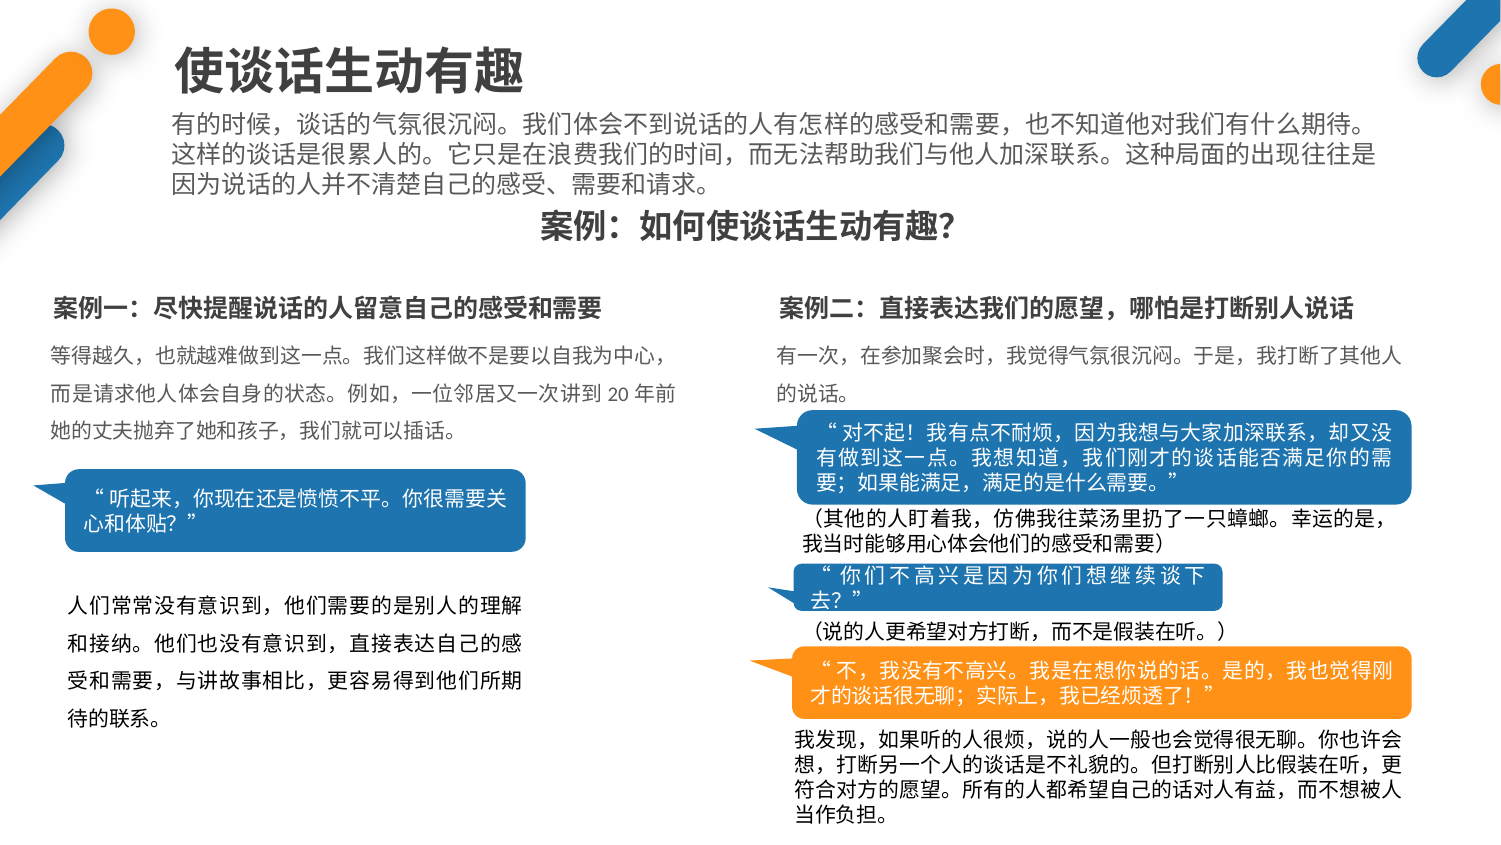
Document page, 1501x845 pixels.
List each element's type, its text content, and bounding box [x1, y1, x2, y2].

text_box 我发现，如果听的人很烦，说的人一般也会觉得很无聊。你也许会想，打断另一个人的谈话是不礼貌的。但打断别人比假装在听，更符合对方的愿望。所有的人都希望自己的话对人有益，而不想被人当作负担。 [779, 719, 1418, 835]
text_box （其他的人盯着我，仿佛我往菜汤里扔了一只蟑螂。幸运的是，我当时能够用心体会他们的感受和需要） [787, 498, 1412, 563]
text_box （说的人更希望对方打断，而不是假装在听。） [787, 610, 1329, 651]
text_box 有一次，在参加聚会时，我觉得气氛很沉闷。于是，我打断了其他人的说话。 [761, 323, 1418, 413]
text_box 案例：如何使谈话生动有趣？ [454, 205, 1058, 246]
text_box 有的时候，谈话的气氛很沉闷。我们体会不到说话的人有怎样的感受和需要，也不知道他对我们有什么期待。这样的谈话是很累人的。它只是在浪费我们的时间，而无法帮助我们与他人加深联系。这种局面的出现往往是因为说话的人并不清楚自己的感受、需要和请求。 [171, 108, 1377, 199]
text_box “你们不高兴是因为你们想继续谈下去？” [766, 563, 1225, 610]
text_box 案例一：尽快提醒说话的人留意自己的感受和需要 [53, 292, 656, 323]
text_box 使谈话生动有趣 [159, 32, 1046, 108]
text_box 案例二：直接表达我们的愿望，哪怕是打断别人说话 [779, 292, 1377, 323]
text_box “对不起！我有点不耐烦，因为我想与大家加深联系，却又没有做到这一点。我想知道，我们刚才的谈话能否满足你的需要；如果能满足，满足的是什么需要。” [752, 407, 1414, 498]
text_box 等得越久，也就越难做到这一点。我们这样做不是要以自我为中心，而是请求他人体会自身的状态。例如，一位邻居又一次讲到20年前她的丈夫抛弃了她和孩子，我们就可以插话。 [35, 323, 692, 451]
text_box “不，我没有不高兴。我是在想你说的话。是的，我也觉得刚才的谈话很无聊；实际上，我已经烦透了！” [747, 644, 1414, 719]
text_box “听起来，你现在还是愤愤不平。你很需要关心和体贴？” [31, 467, 528, 554]
text_box 人们常常没有意识到，他们需要的是别人的理解和接纳。他们也没有意识到，直接表达自己的感受和需要，与讲故事相比，更容易得到他们所期待的联系。 [52, 573, 538, 738]
